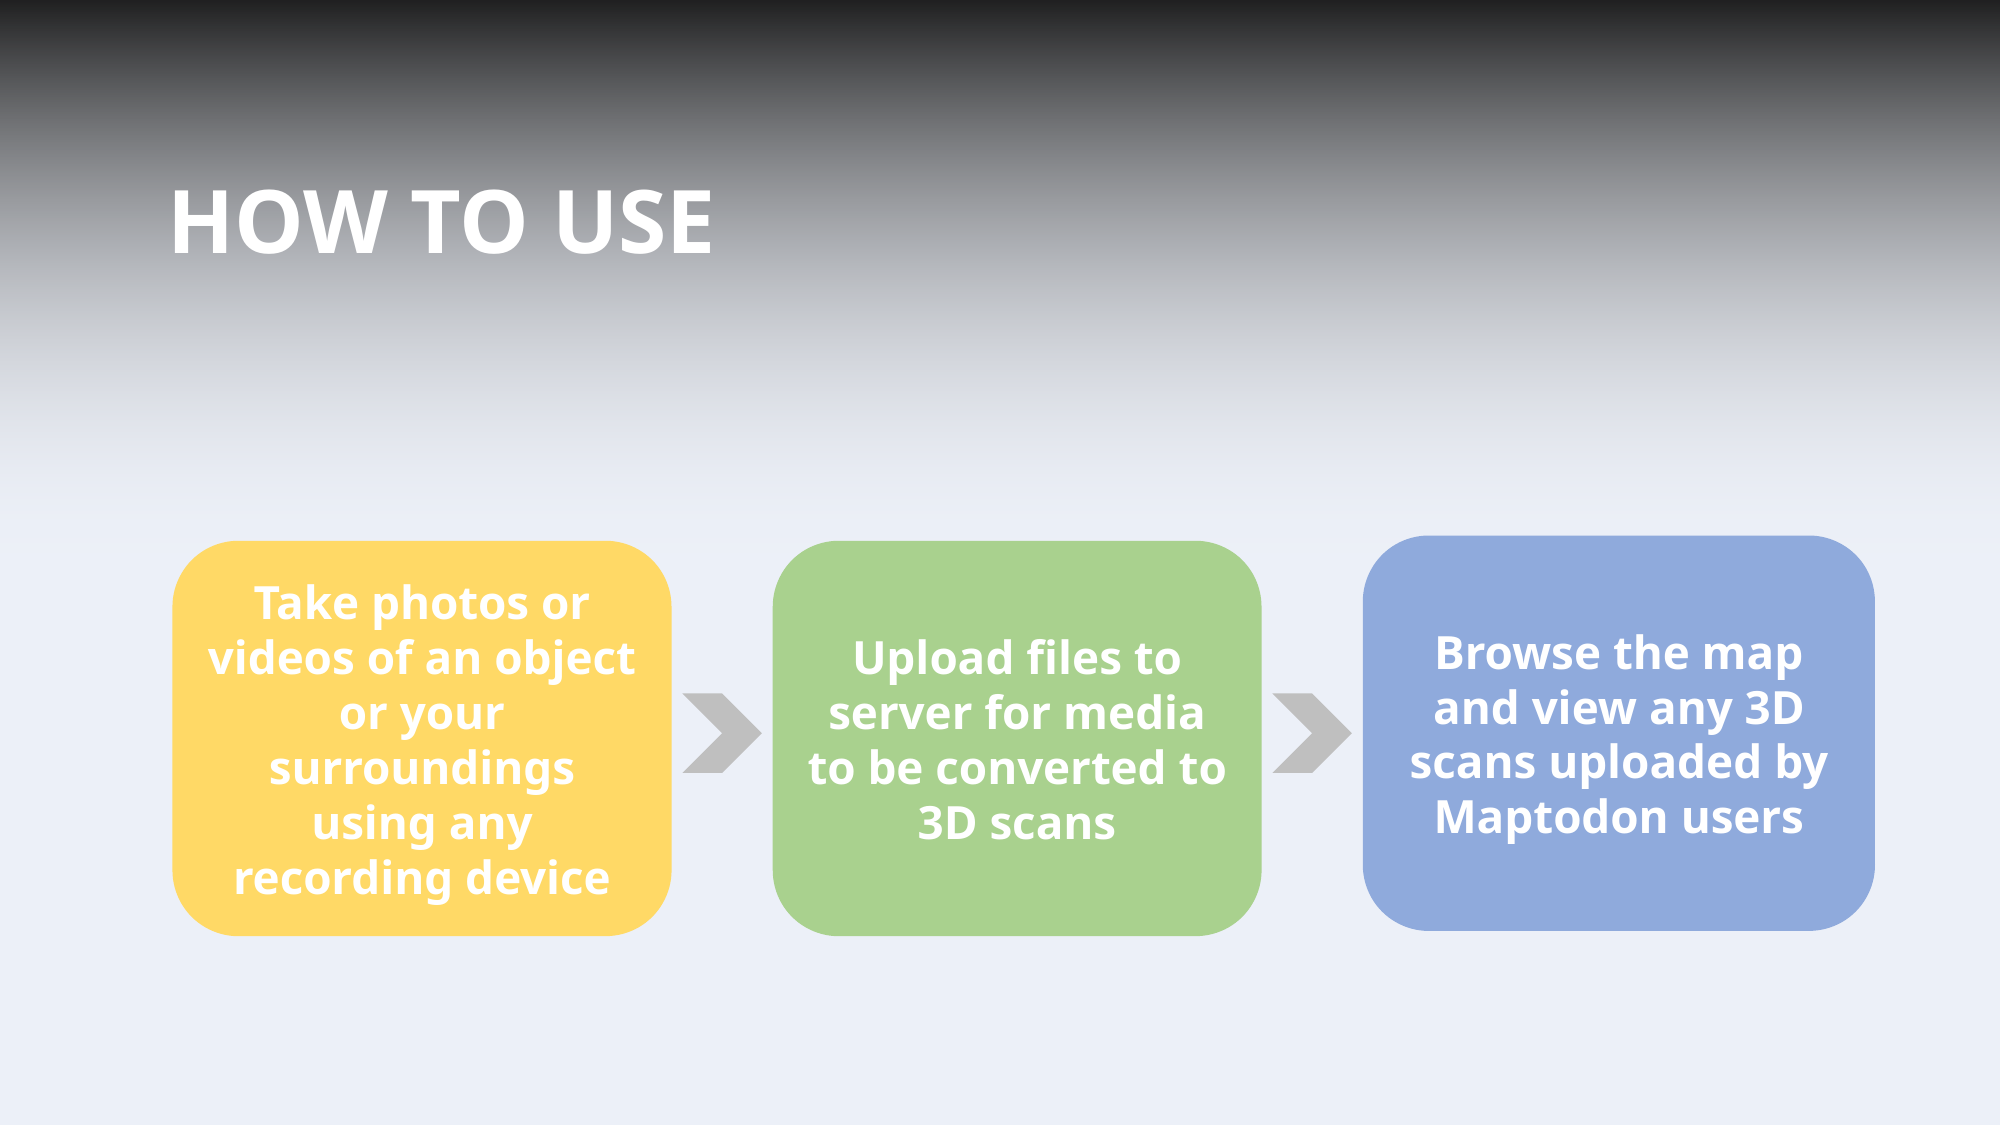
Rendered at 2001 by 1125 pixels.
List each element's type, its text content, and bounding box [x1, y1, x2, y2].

text_box Upload files to server for media to be converted to 3D scans [771, 539, 1264, 938]
text_box [0, 0, 2000, 564]
text_box Browse the map and view any 3D scans uploaded by Maptodon users [1361, 533, 1877, 933]
text_box [679, 692, 764, 775]
title HOW TO USE [152, 141, 808, 308]
text_box [1269, 692, 1354, 775]
text_box Take photos or videos of an object or your surroundings using any recording device [170, 539, 674, 938]
